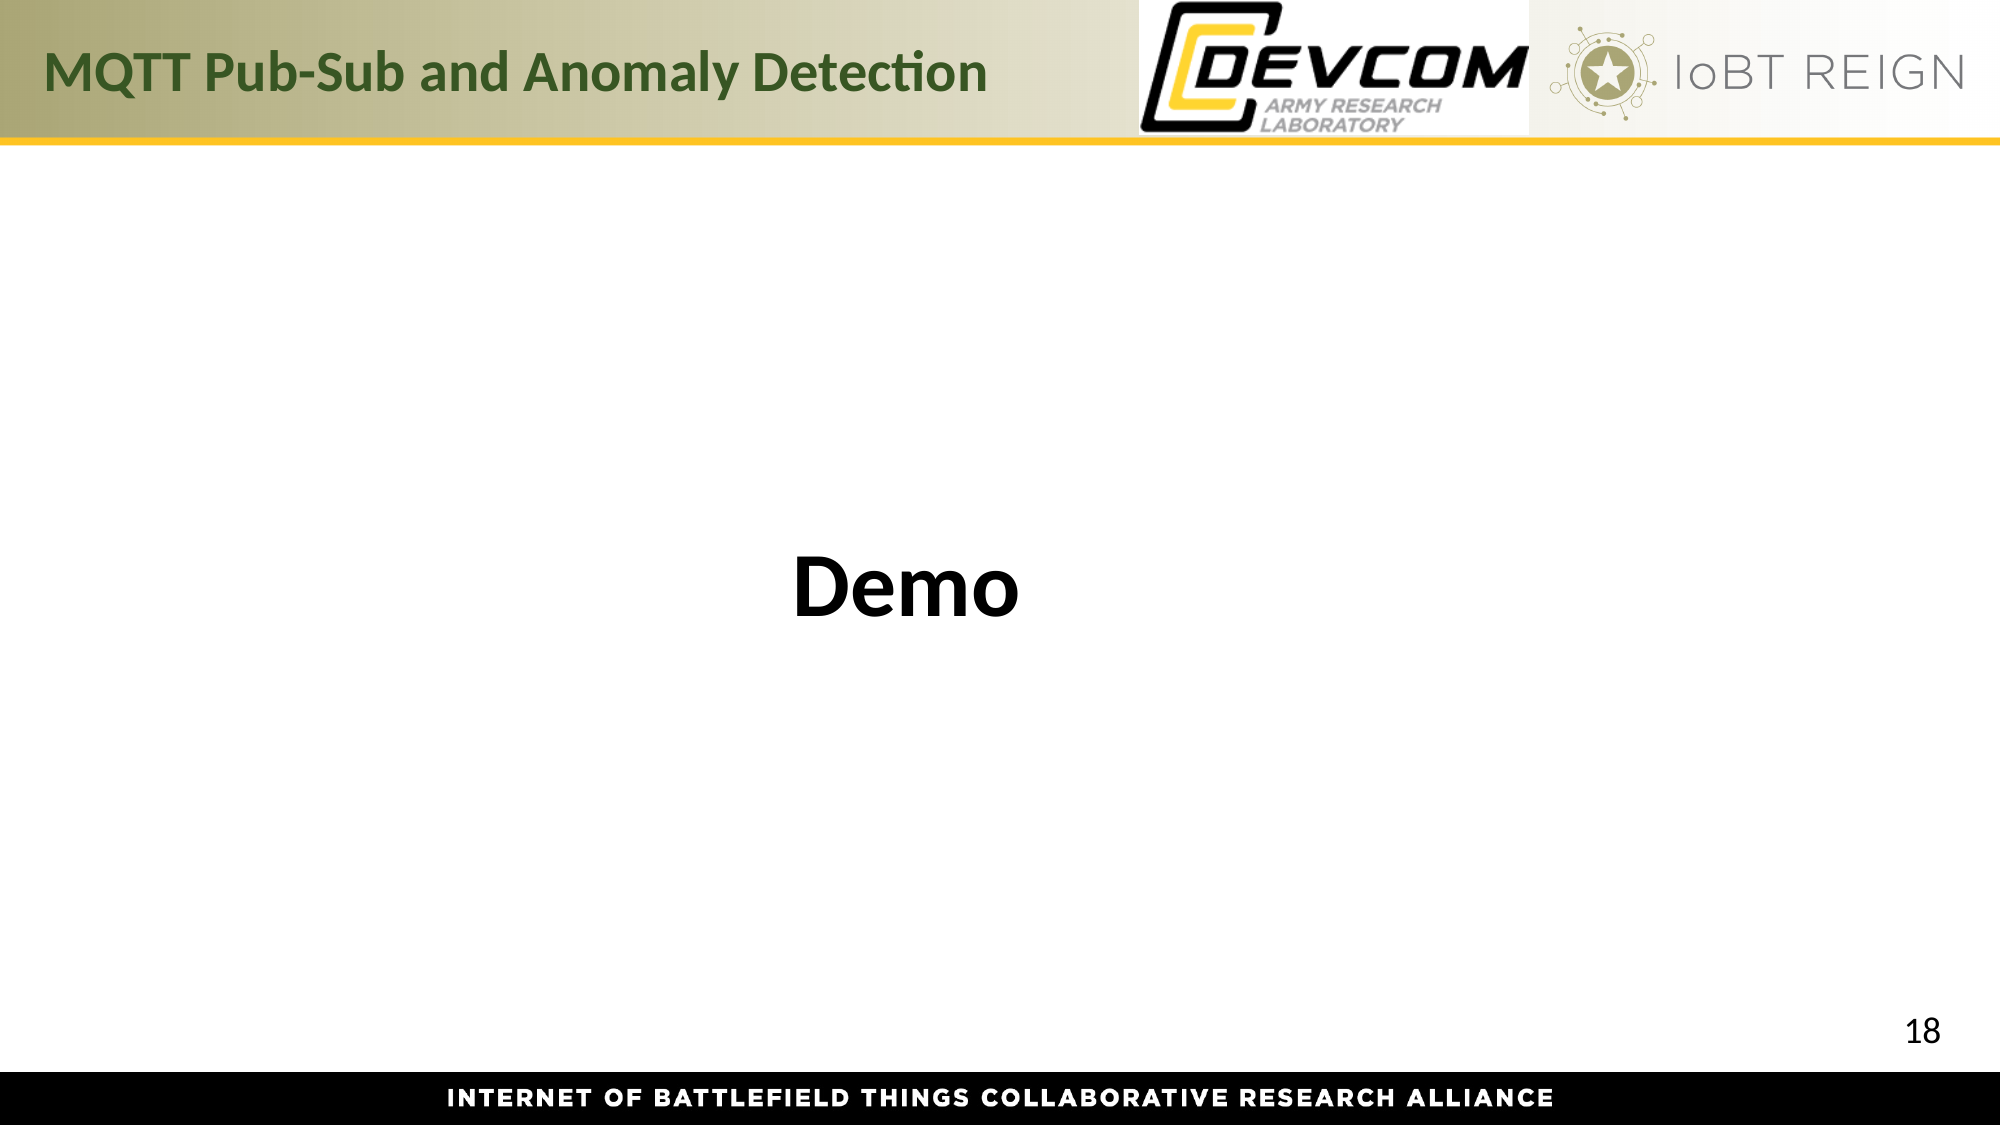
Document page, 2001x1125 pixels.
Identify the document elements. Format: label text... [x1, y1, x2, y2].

picture [0, 1072, 2000, 1125]
slide_number 18 [1888, 999, 2000, 1059]
title Demo [778, 530, 2000, 748]
picture [0, 0, 2000, 146]
